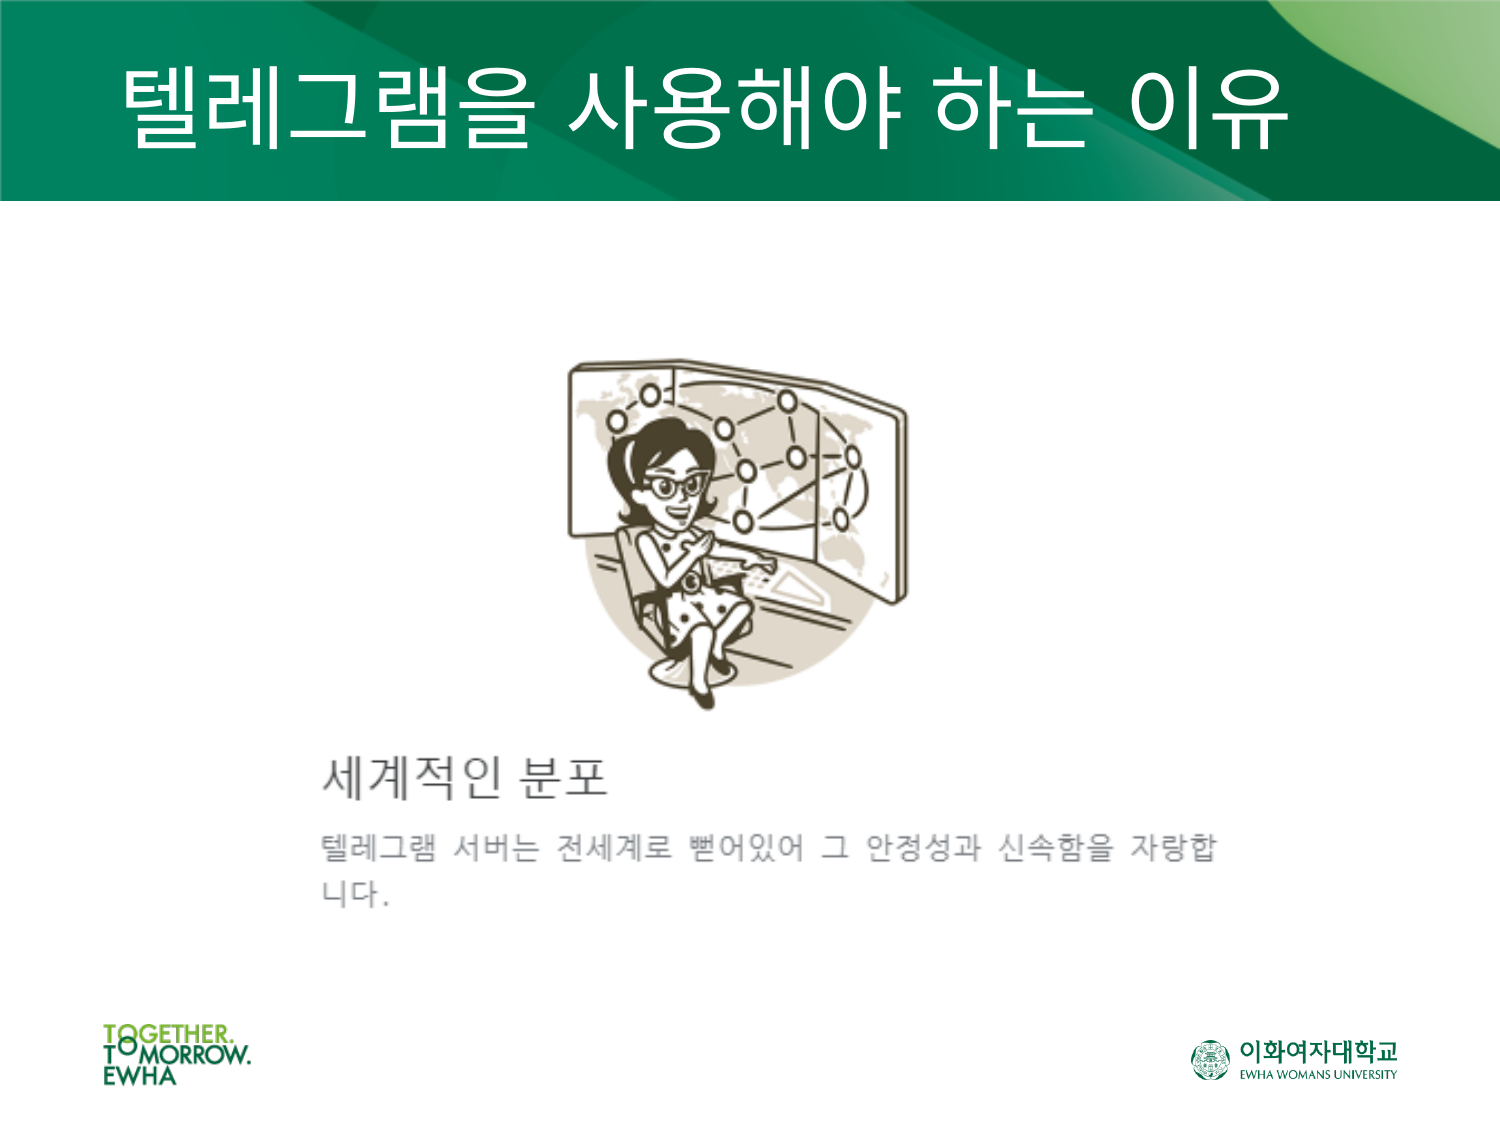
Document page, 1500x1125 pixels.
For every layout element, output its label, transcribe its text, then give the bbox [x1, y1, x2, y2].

picture [316, 339, 1248, 957]
picture [1191, 1040, 1397, 1080]
title 텔레그램을 사용해야 하는 이유 [103, 4, 1453, 222]
picture [0, 0, 1500, 201]
picture [103, 1024, 251, 1087]
